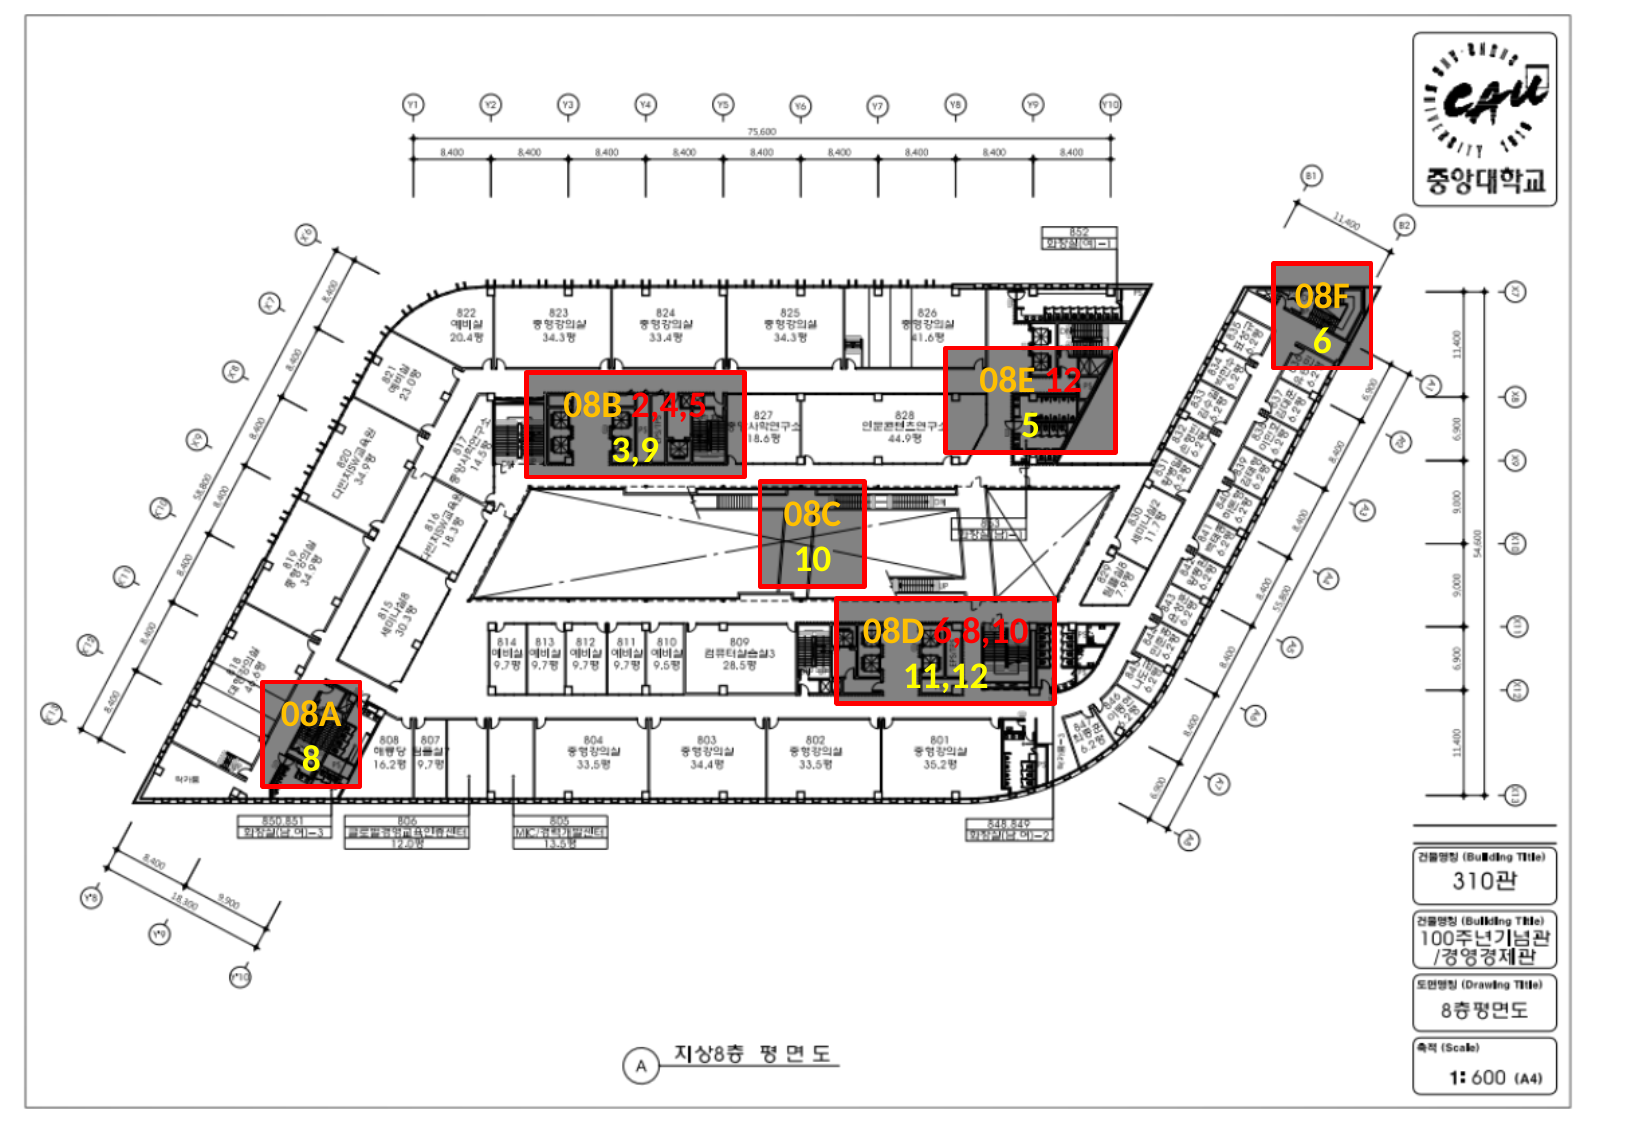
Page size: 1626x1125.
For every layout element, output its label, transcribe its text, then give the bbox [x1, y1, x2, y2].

picture [233, 0, 1359, 1125]
text_box 08F6 [1359, 263, 1372, 368]
